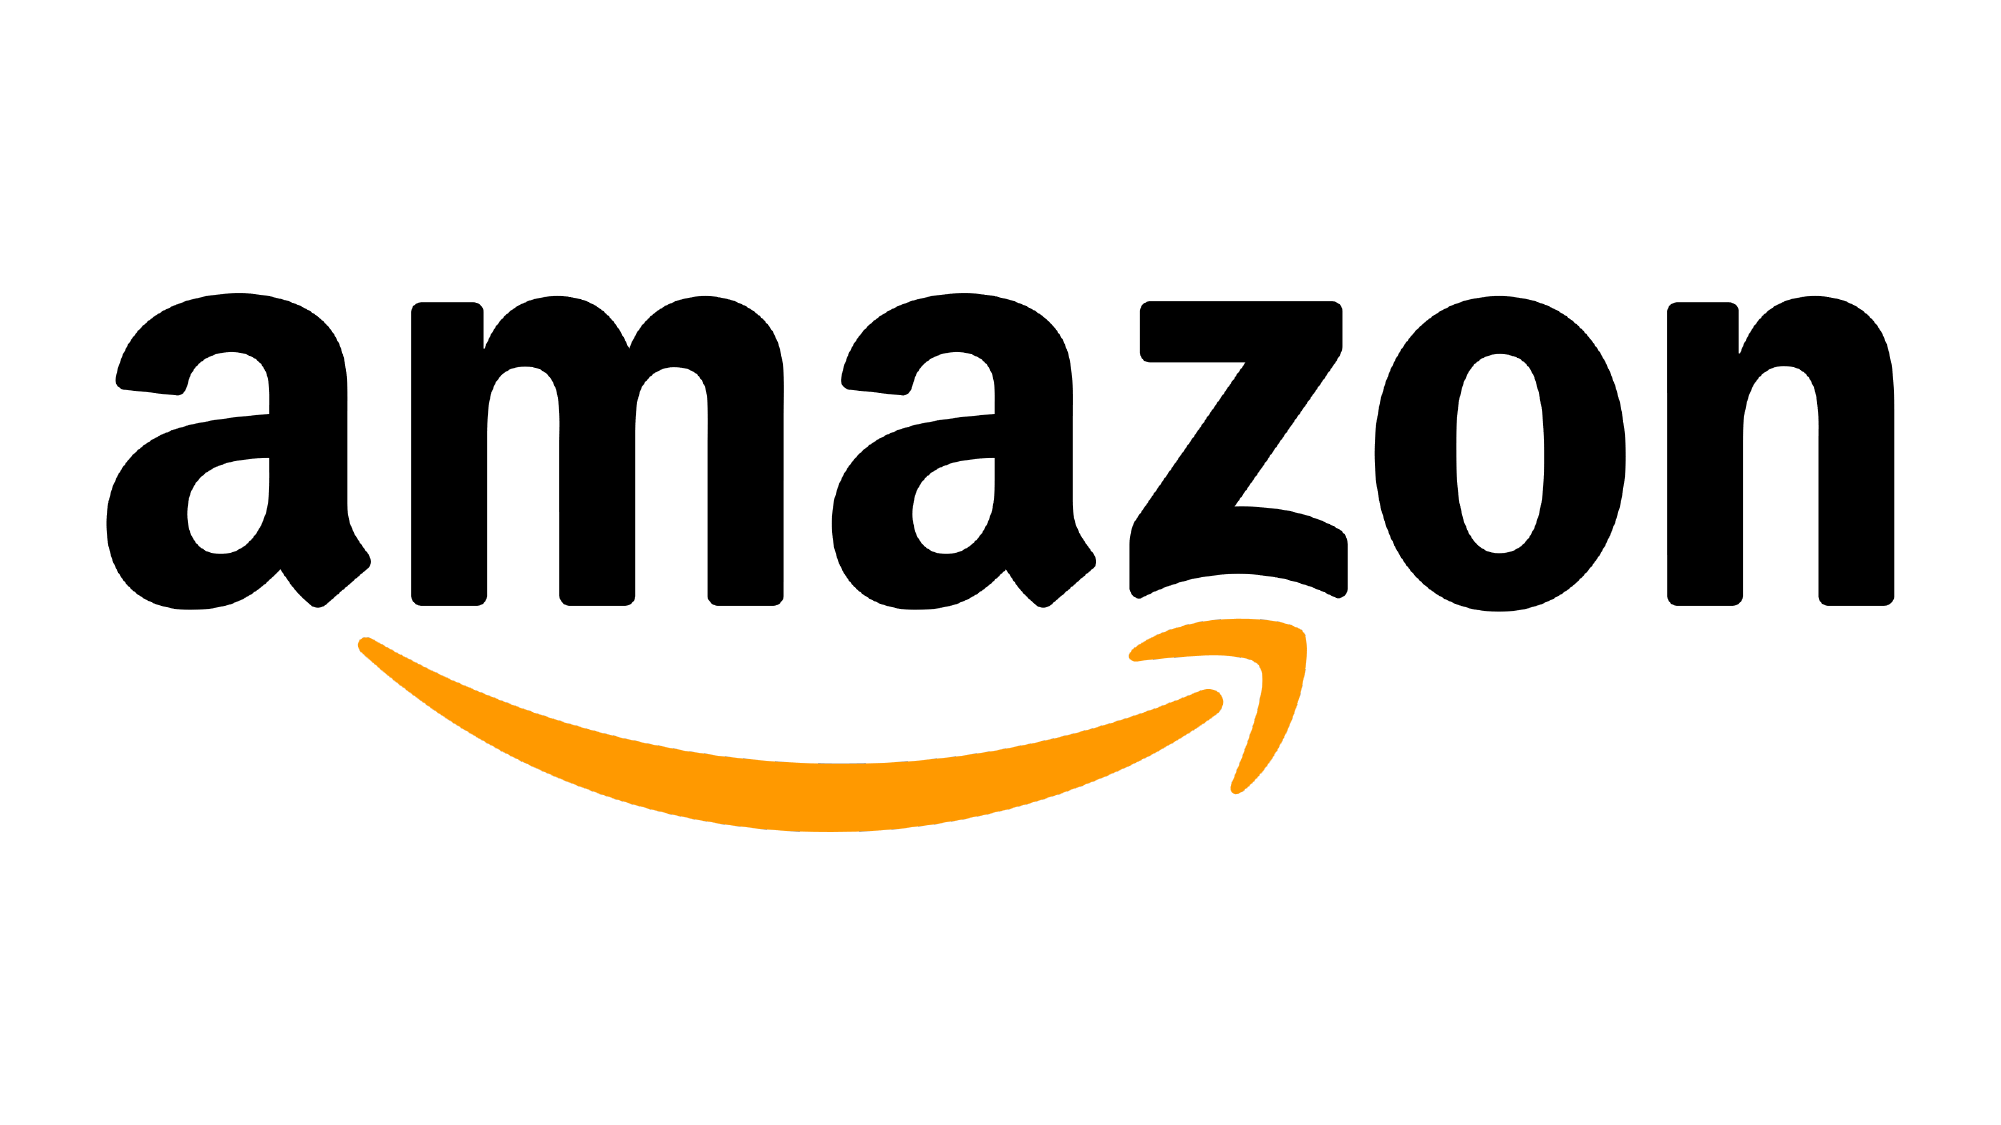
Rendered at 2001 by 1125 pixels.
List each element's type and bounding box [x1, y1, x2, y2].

picture [105, 293, 1895, 832]
